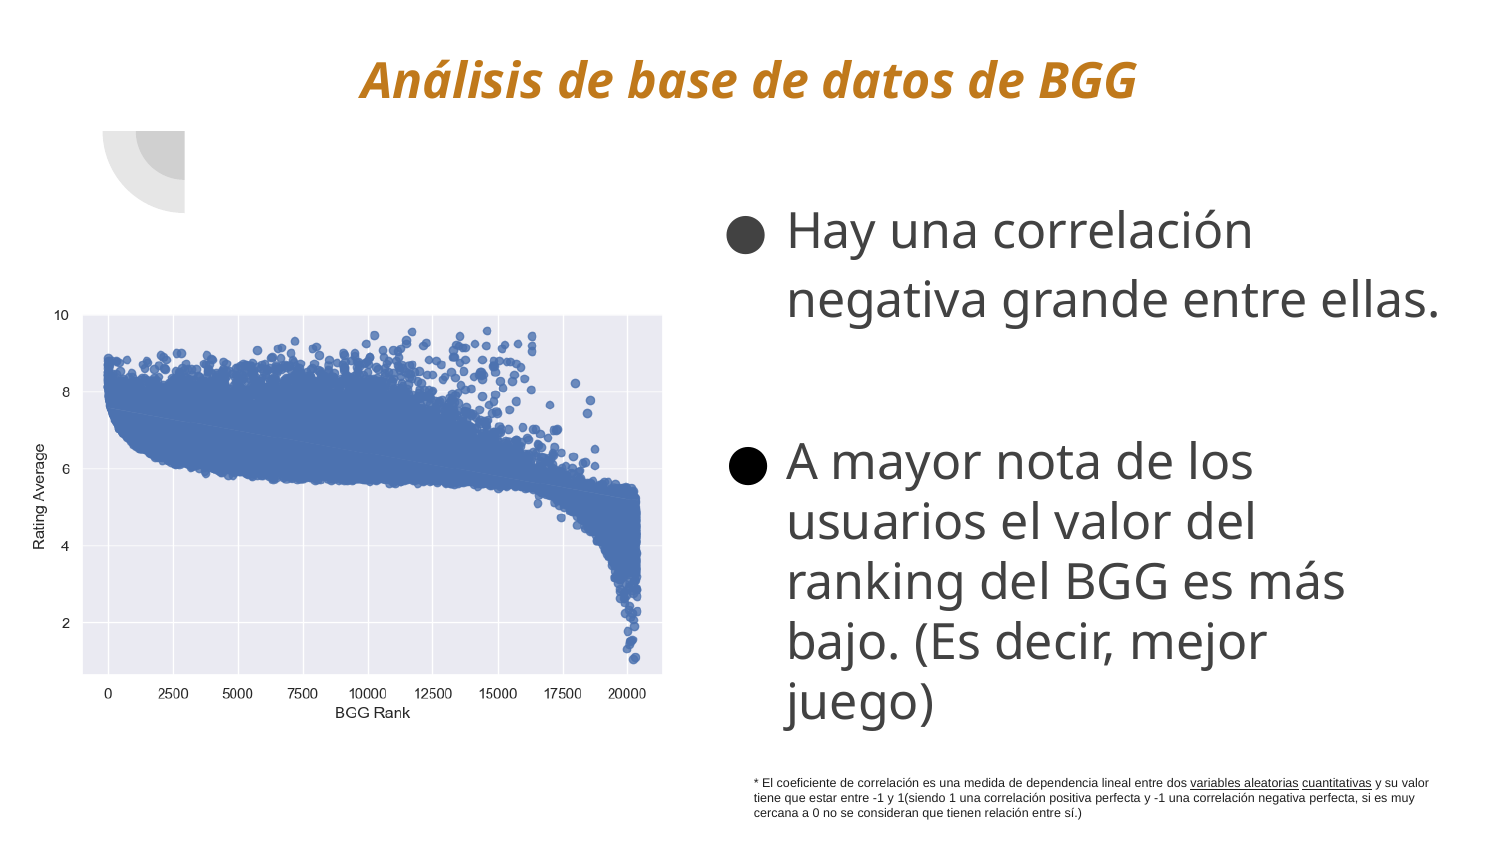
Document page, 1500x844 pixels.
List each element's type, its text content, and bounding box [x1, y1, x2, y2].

text_box A mayor nota de los usuarios el valor del ranking del BGG es más bajo. (Es decir, mejor juego) [696, 414, 1433, 745]
picture [23, 300, 671, 730]
title Análisis de base de datos de BGG [323, 0, 1177, 188]
text_box * El coeficiente de correlación es una medida de dependencia lineal entre dos variables aleatorias cuantitativas y su valor tiene que estar entre -1 y 1(siendo 1 una correlación positiva perfecta y -1 una correlación negativa perfecta, si es muy cercana a 0 no se consideran que tienen relación entre sí.) [738, 760, 1466, 836]
title Hay una correlación negativa grande entre ellas. [695, 168, 1465, 427]
